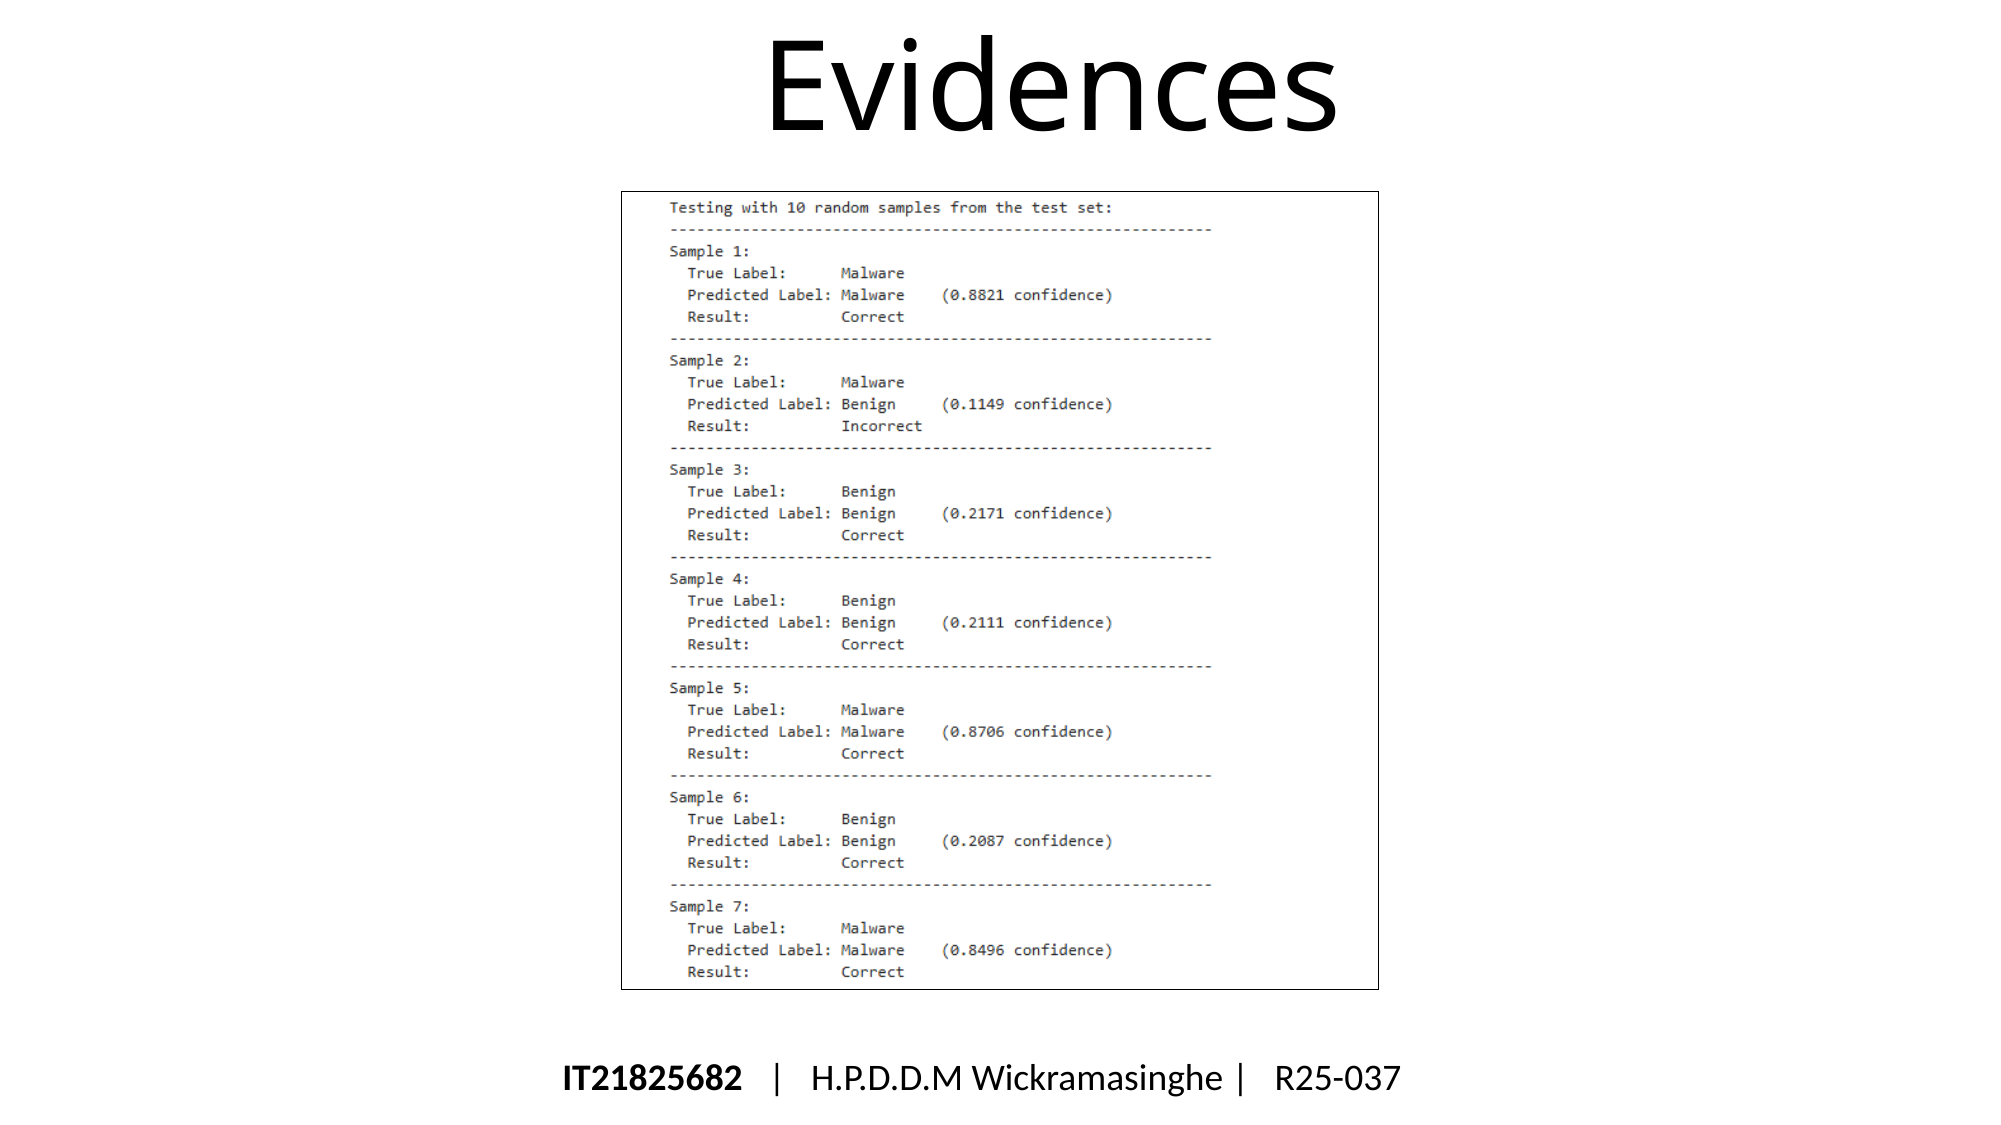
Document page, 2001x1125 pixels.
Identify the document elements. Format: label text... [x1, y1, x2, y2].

picture [621, 191, 1379, 990]
title Evidences [746, 0, 2000, 182]
text_box IT21825682 | H.P.D.D.M Wickramasinghe | R25-037 [547, 1045, 1667, 1107]
